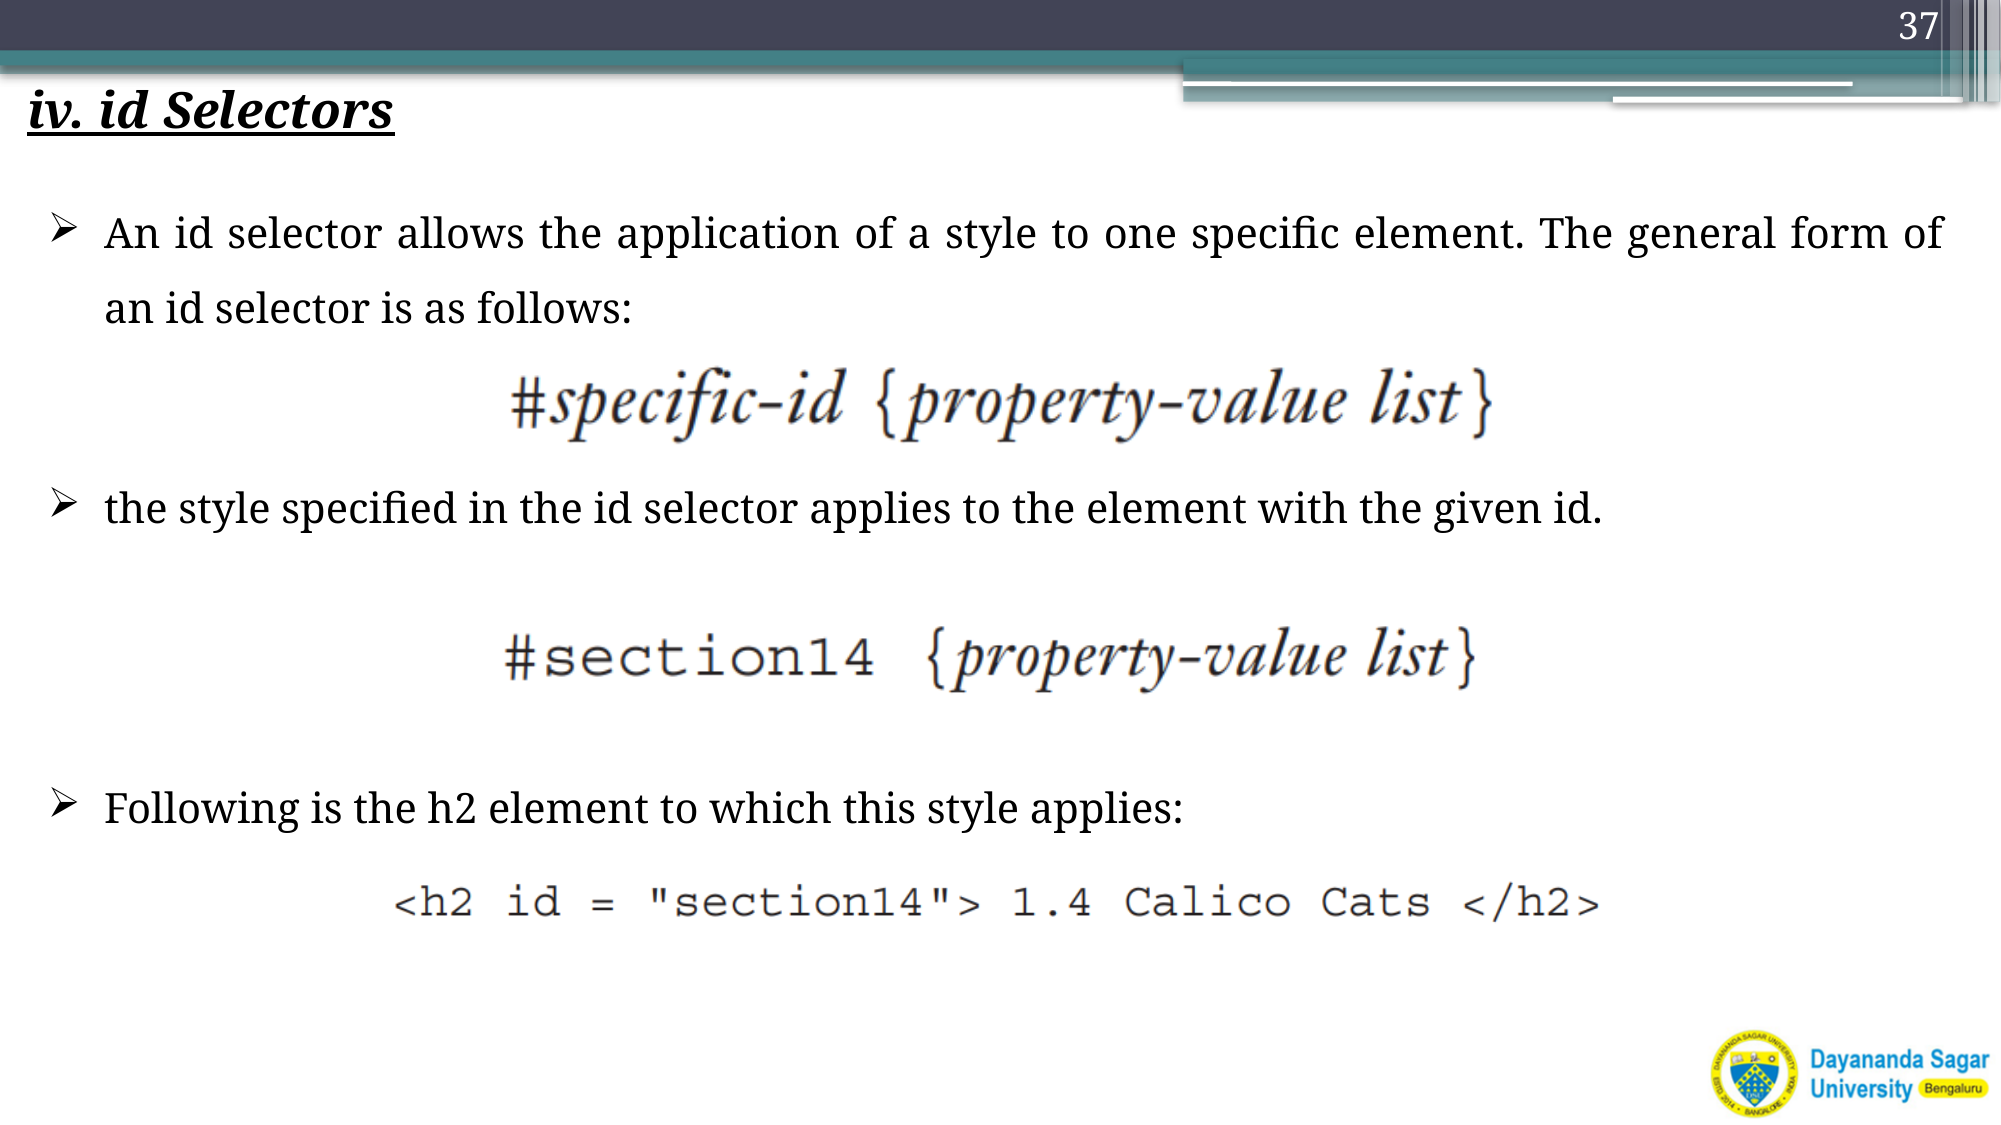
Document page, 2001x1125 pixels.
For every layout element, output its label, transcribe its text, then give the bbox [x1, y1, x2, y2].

picture [477, 337, 1523, 456]
slide_number 37 [1788, 0, 1955, 61]
text_box An id selector allows the application of a style to one specific element. The general form of an id selector is as follows: the style specified in the id selector applies to the element with the given id. Following is the h2 element to which this style applies: [33, 174, 1959, 1125]
text_box iv. id Selectors [12, 70, 1150, 146]
picture [471, 599, 1509, 704]
picture [388, 862, 1612, 926]
picture [1707, 1021, 1996, 1125]
